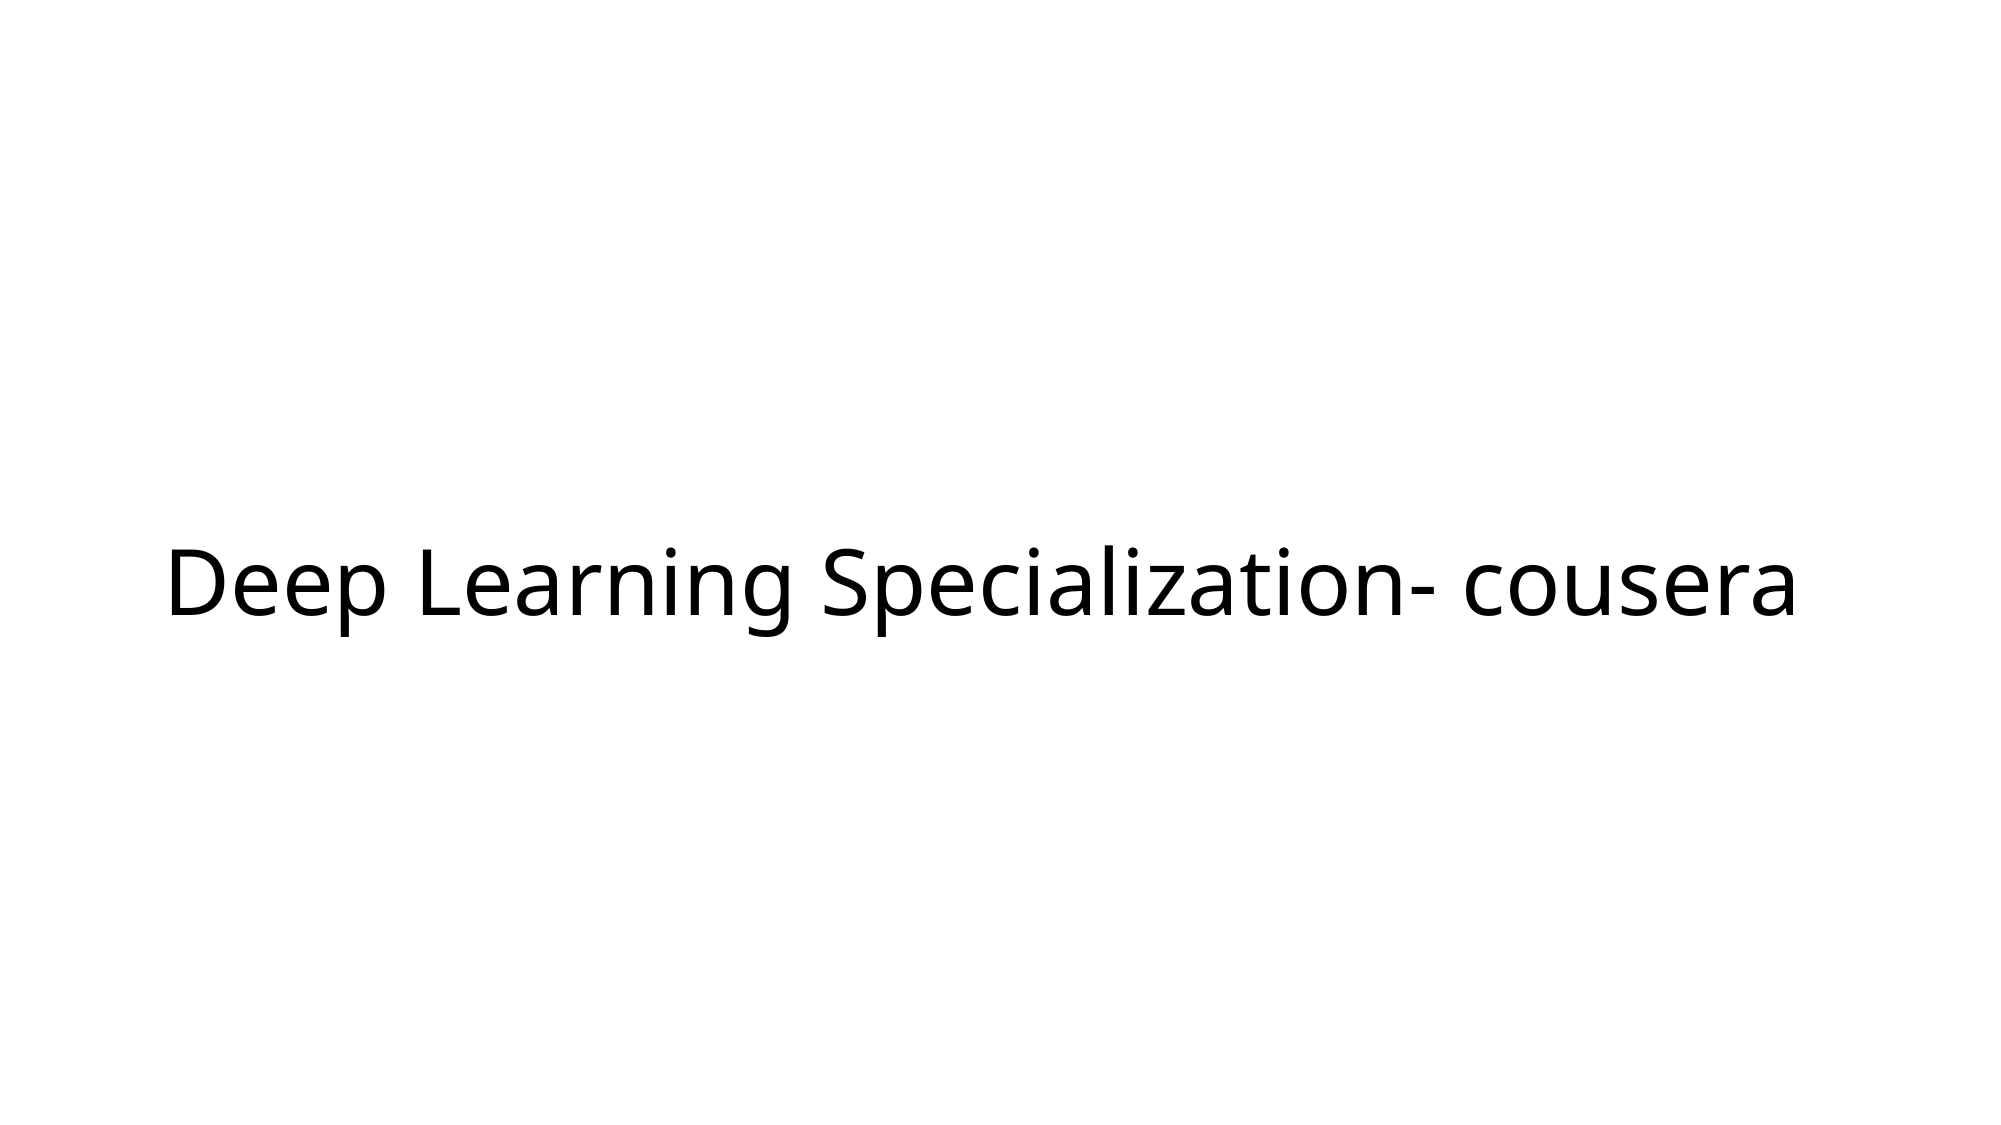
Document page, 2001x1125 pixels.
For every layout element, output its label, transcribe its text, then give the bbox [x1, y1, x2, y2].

title Deep Learning Specialization- cousera [148, 476, 1874, 695]
